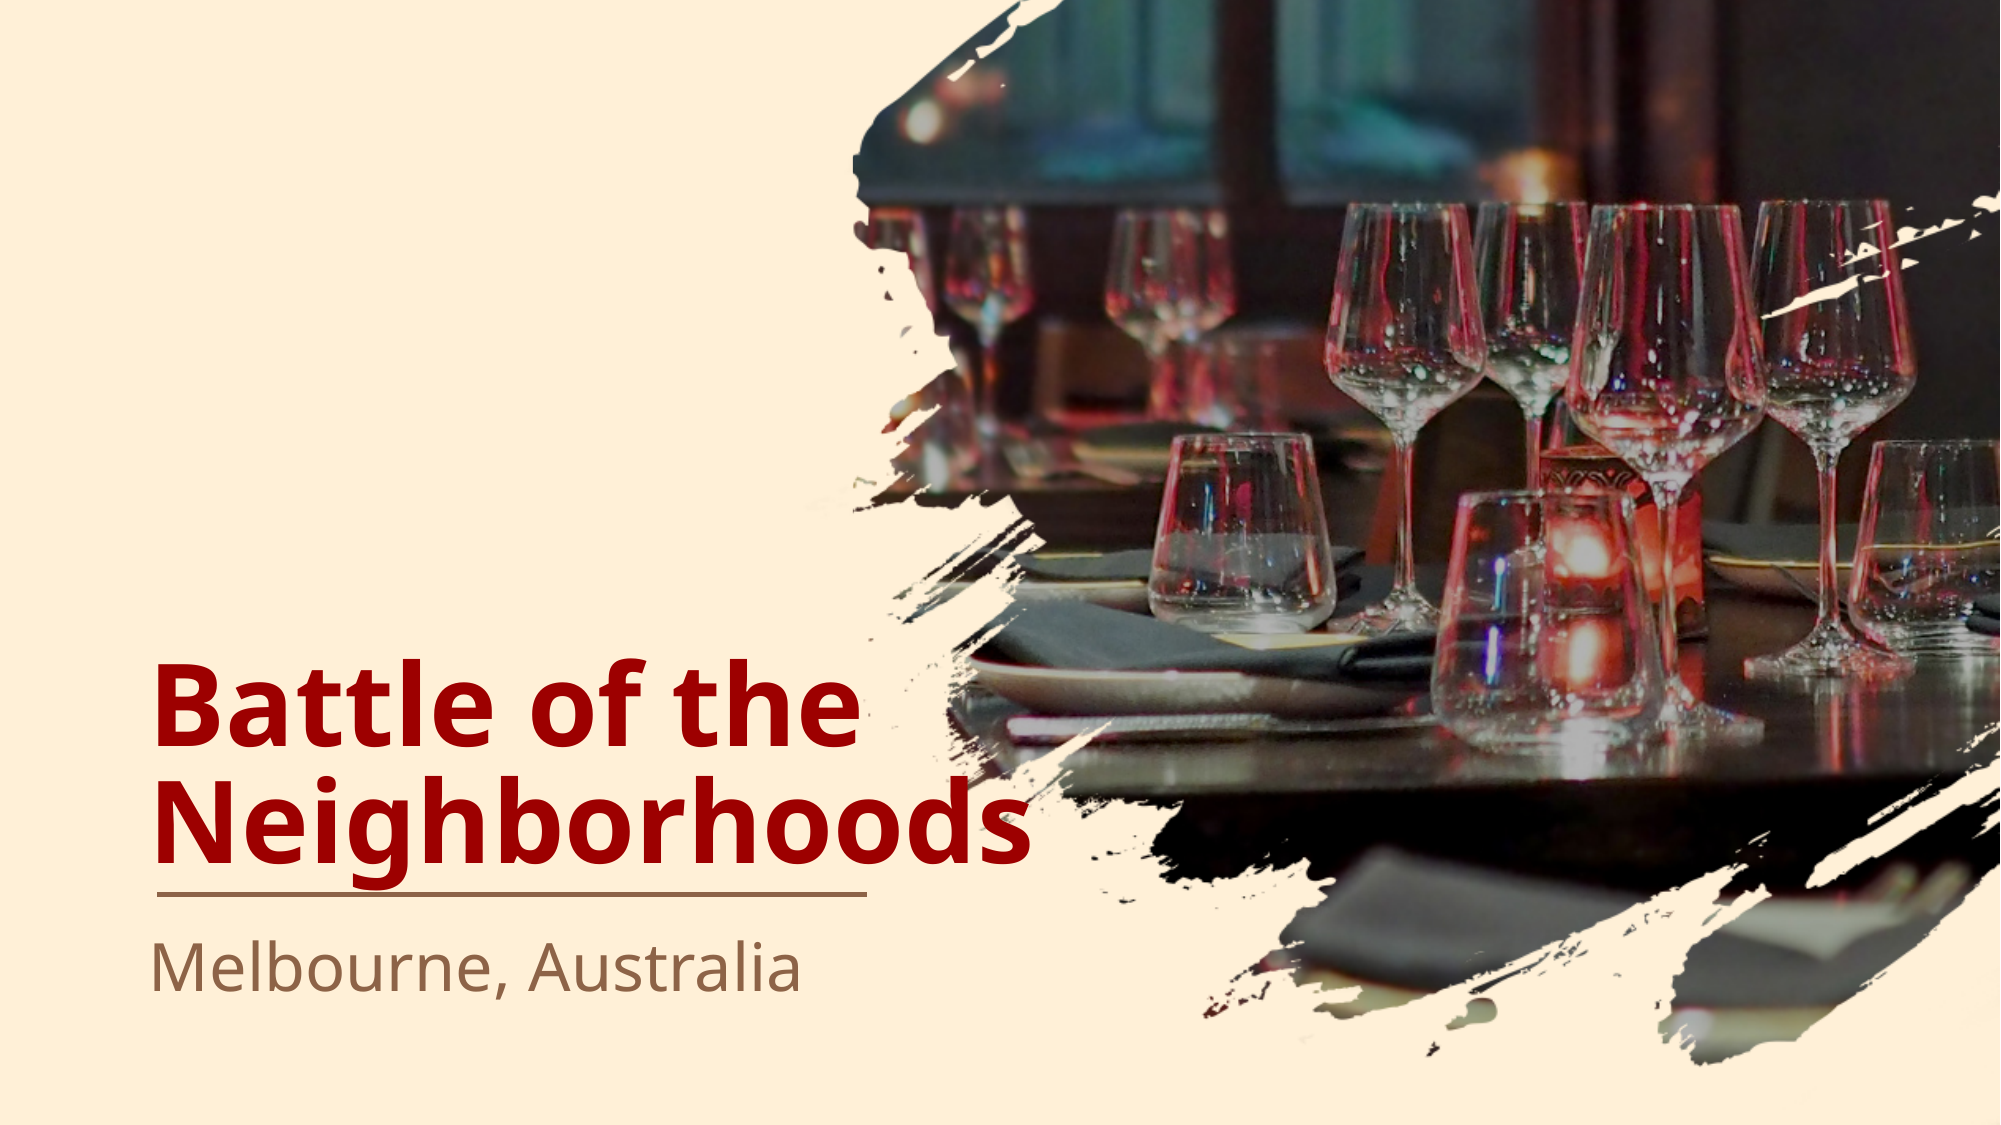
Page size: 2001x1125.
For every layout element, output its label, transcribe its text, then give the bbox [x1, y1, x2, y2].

subtitle Melbourne, Australia [133, 926, 1158, 1010]
picture [0, 0, 2000, 1125]
title Battle of the Neighborhoods [133, 571, 1158, 894]
